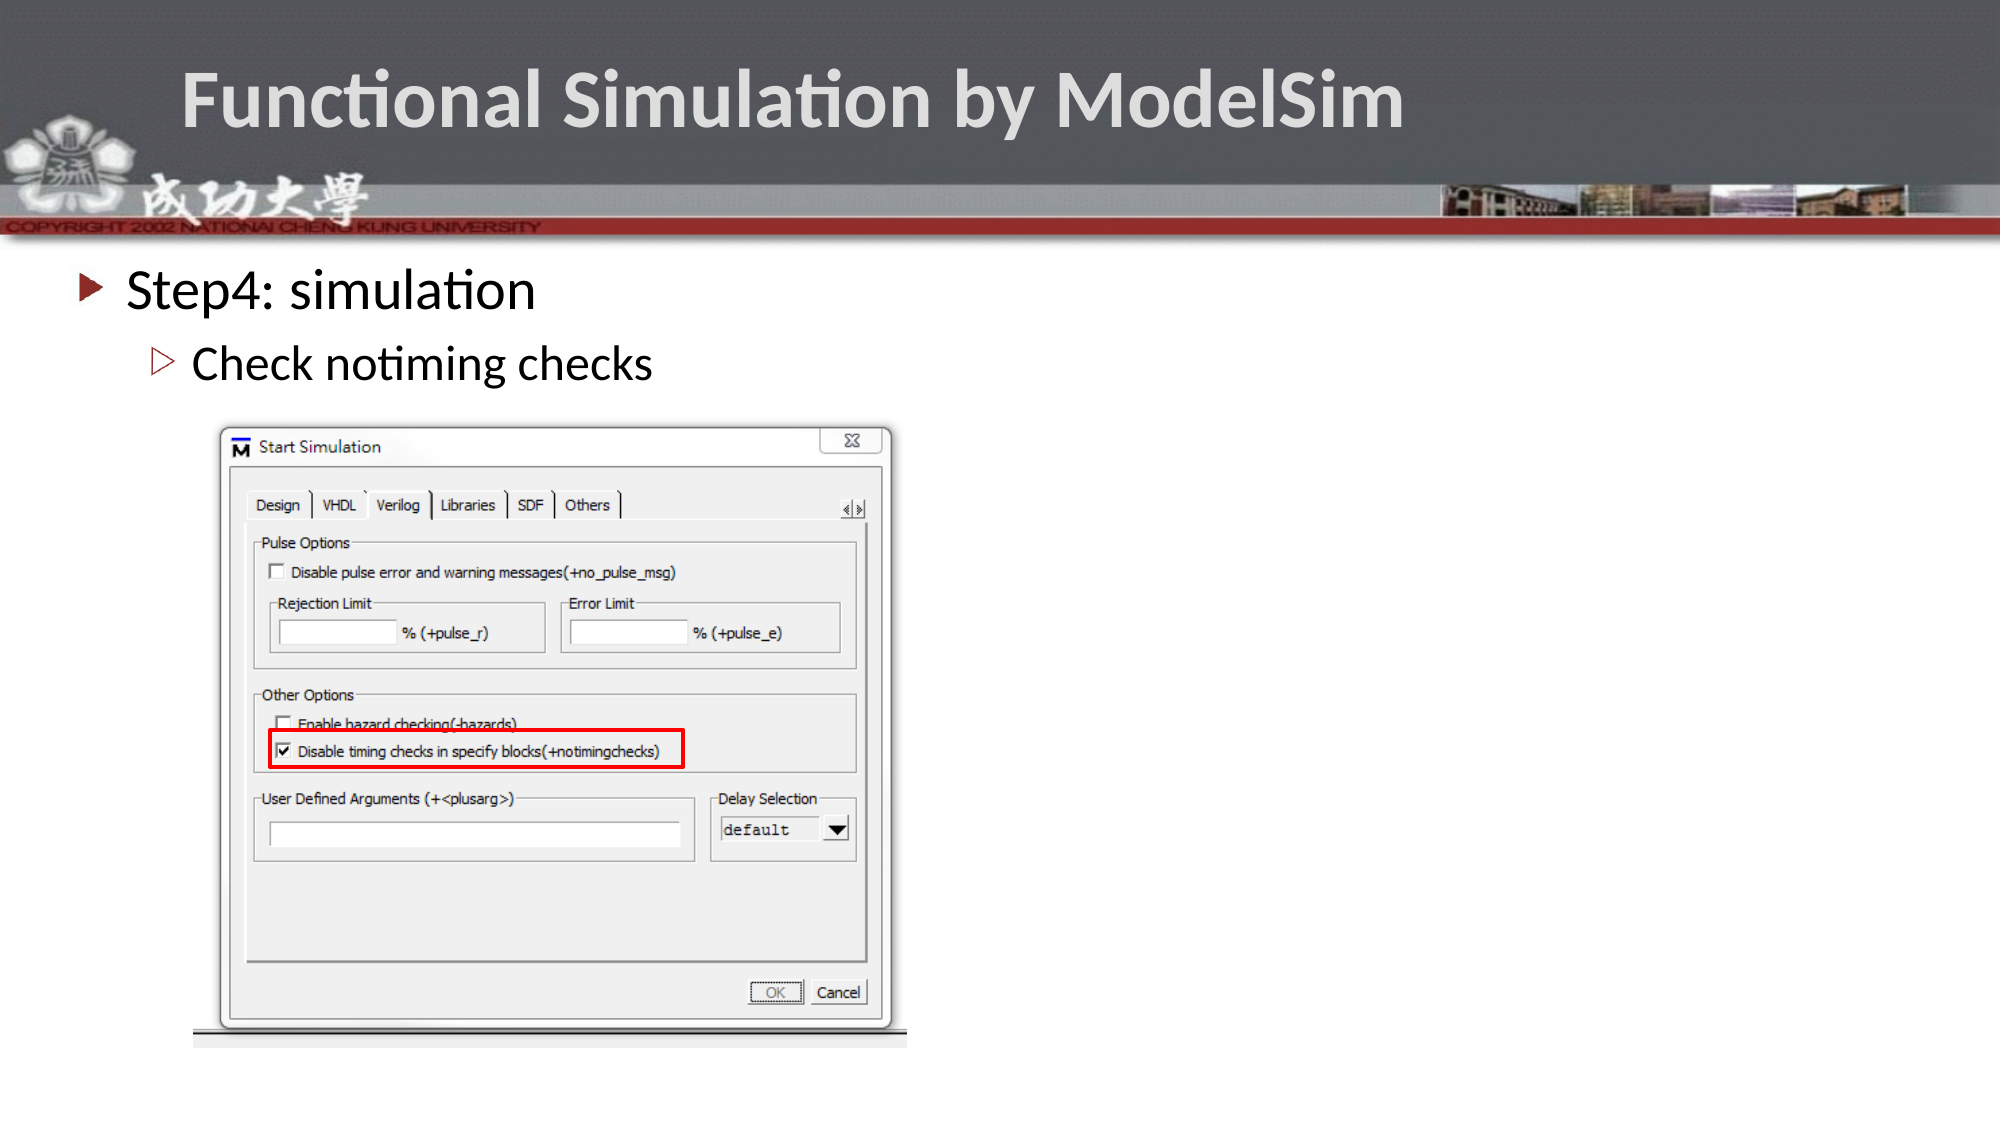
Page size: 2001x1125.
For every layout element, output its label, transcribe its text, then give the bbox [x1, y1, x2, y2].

picture [193, 411, 907, 1048]
picture [69, 265, 111, 307]
picture [144, 343, 180, 379]
list Step4: simulation Check notiming checks [54, 243, 1961, 1083]
title Functional Simulation by ModelSim [166, 0, 1967, 188]
picture [0, 0, 2000, 250]
